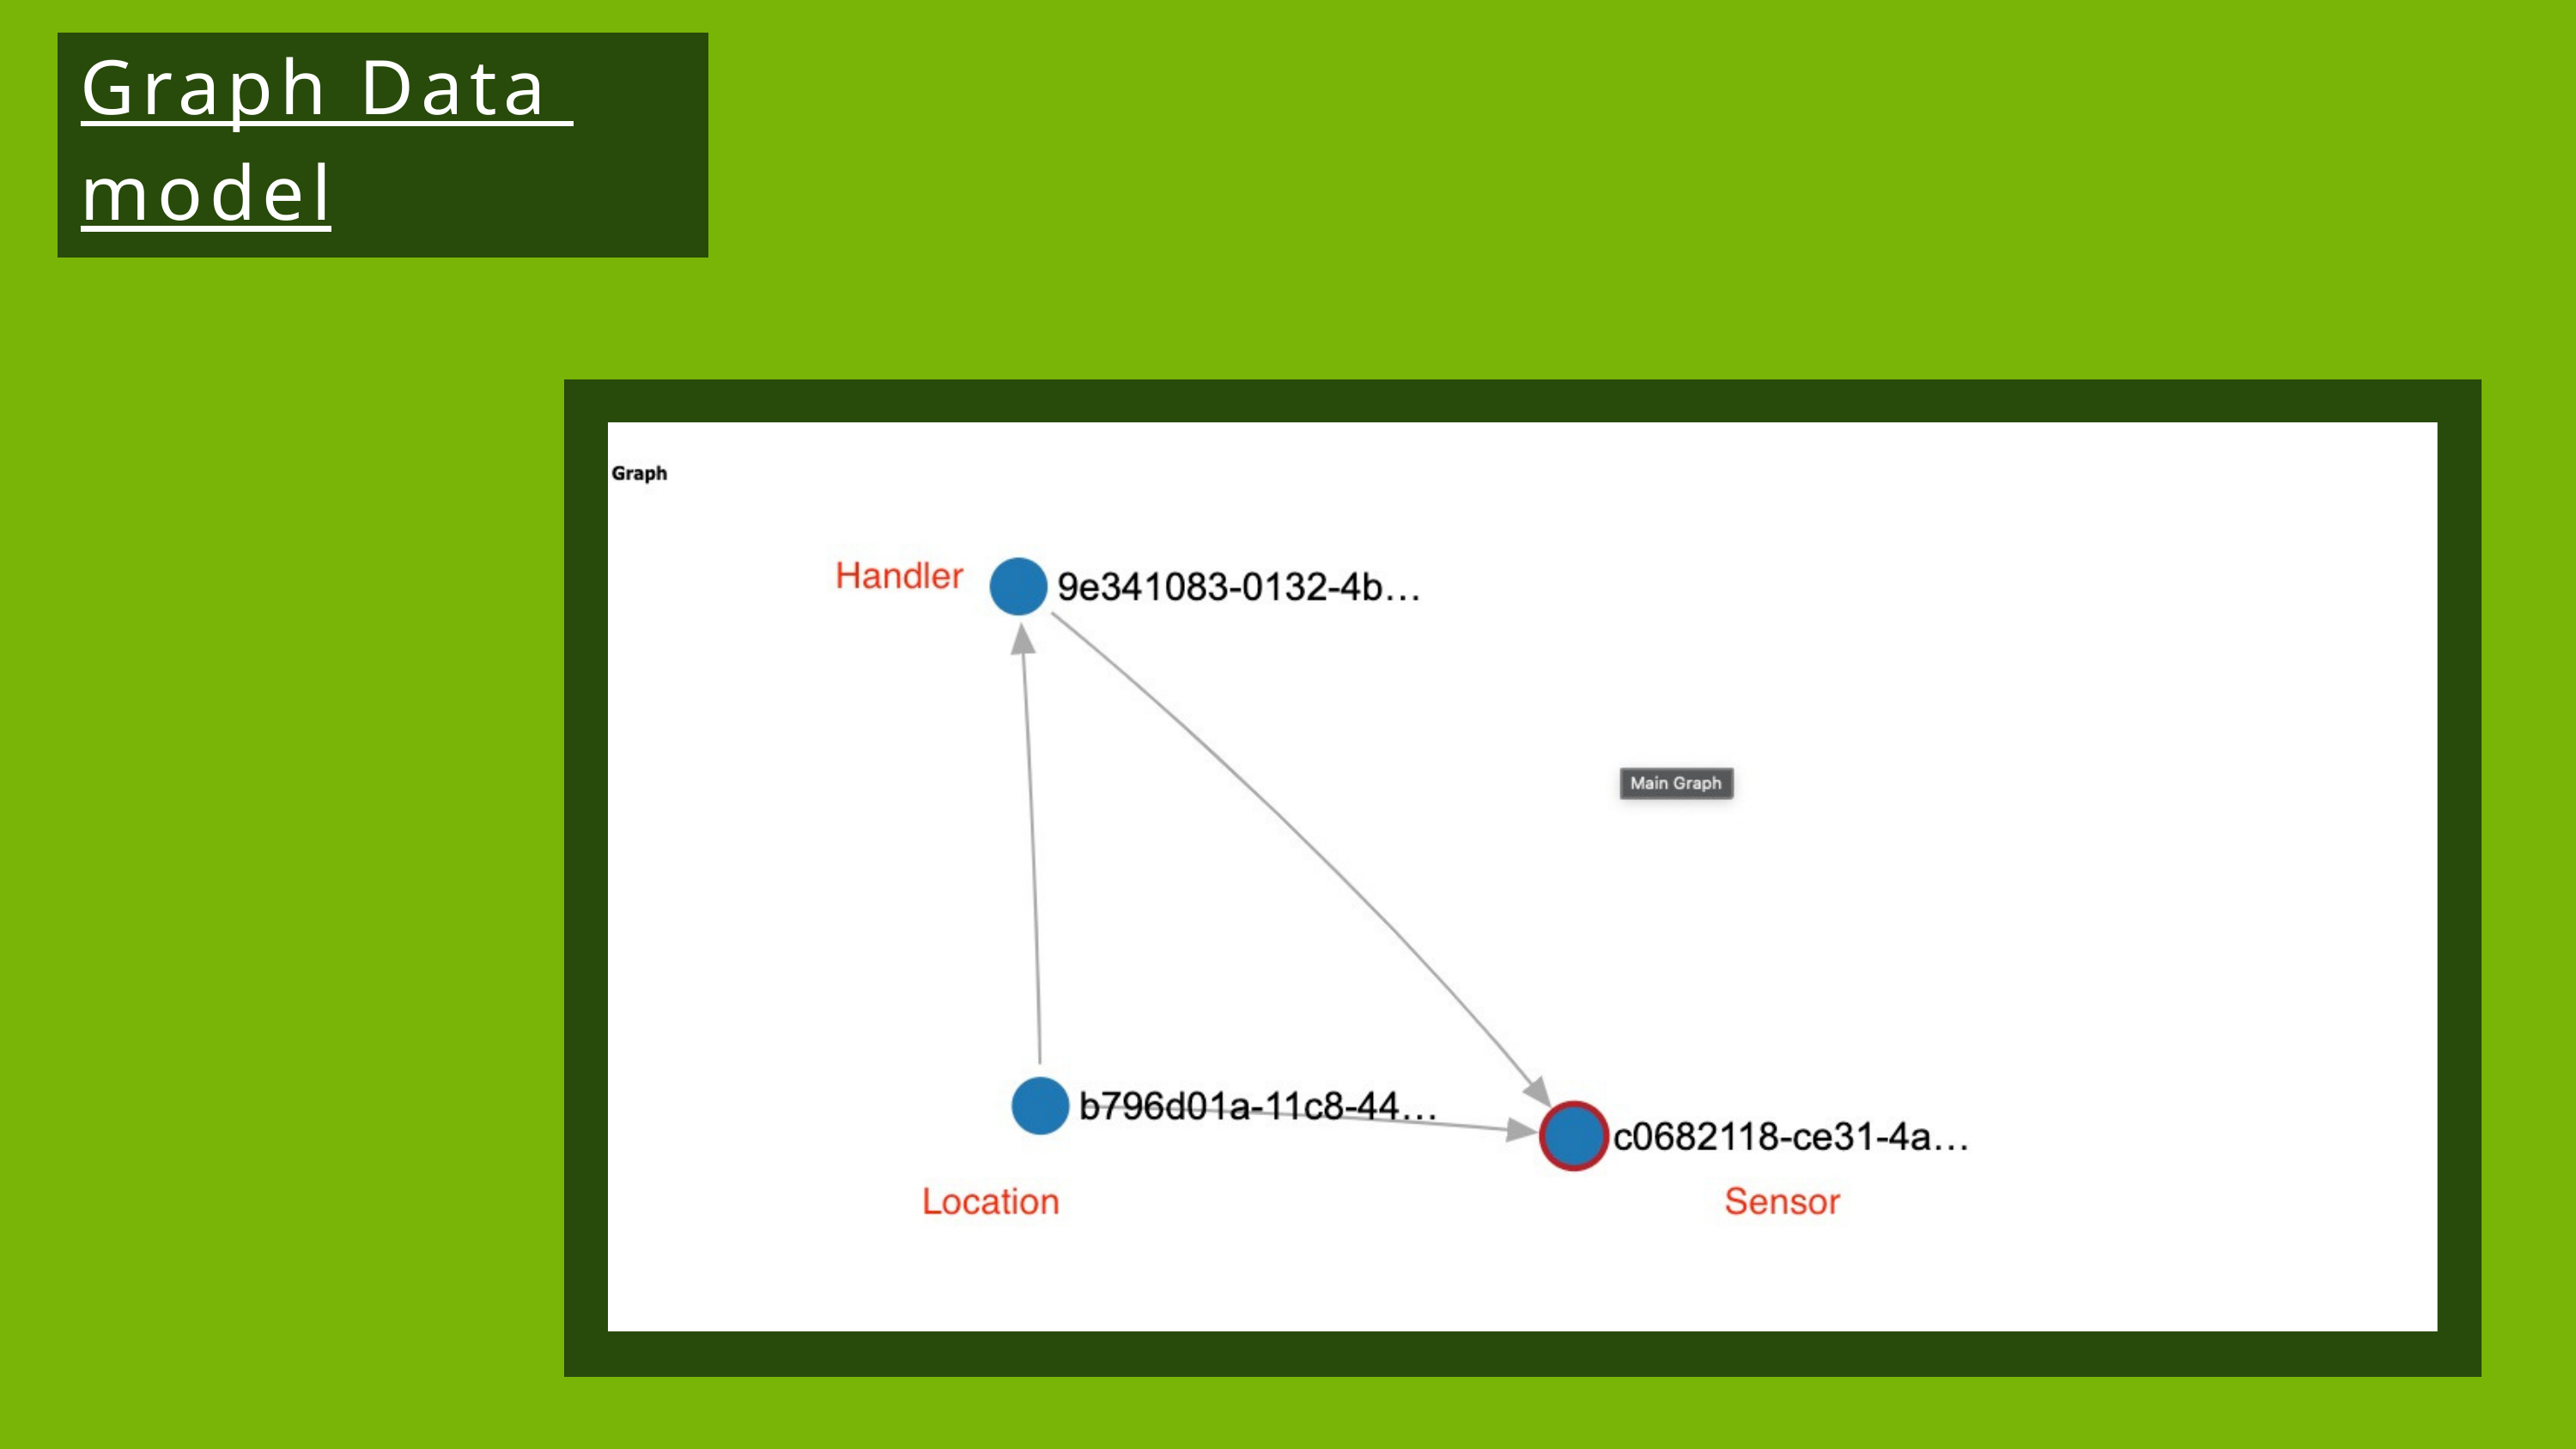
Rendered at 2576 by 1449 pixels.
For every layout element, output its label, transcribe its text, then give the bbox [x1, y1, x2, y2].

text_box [564, 379, 2482, 1378]
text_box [57, 32, 709, 258]
text_box Graph Data model [80, 24, 976, 236]
